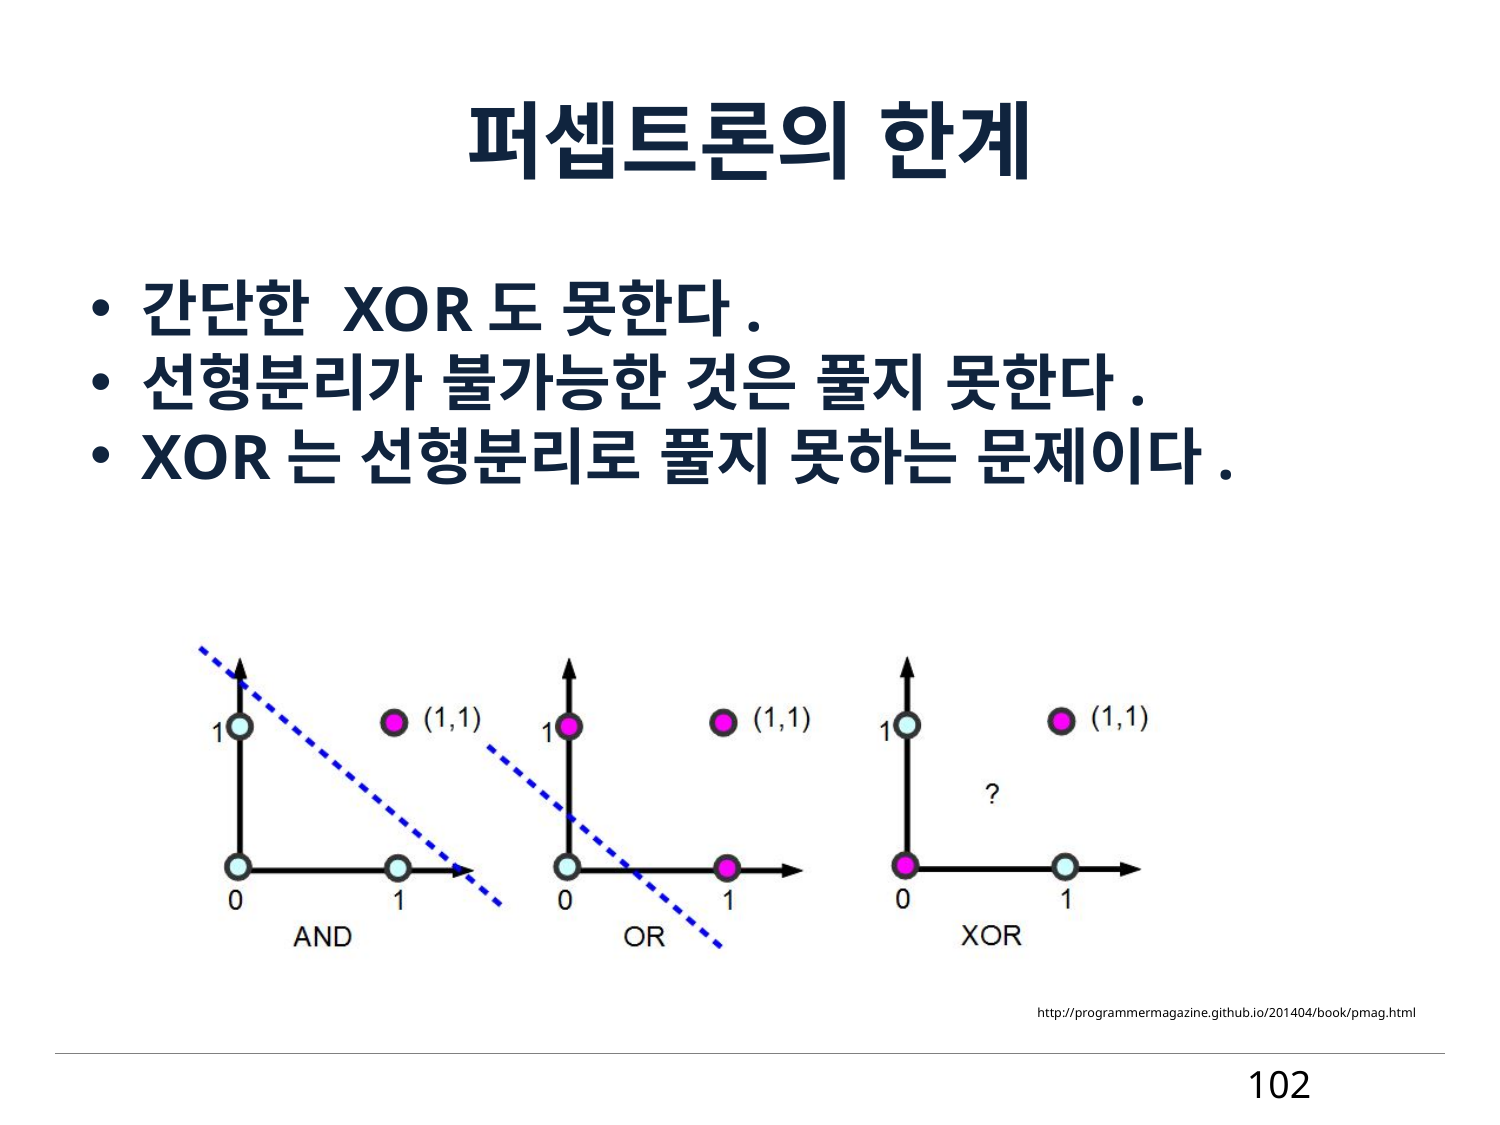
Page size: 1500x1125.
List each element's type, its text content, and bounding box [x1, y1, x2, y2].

text_box http://programmermagazine.github.io/201404/book/pmag.html [1022, 989, 1453, 1045]
picture [182, 630, 1186, 976]
list 간단한 XOR도 못한다. 선형분리가 불가능한 것은 풀지 못한다. XOR는 선형분리로 풀지 못하는 문제이다. [75, 262, 1425, 1005]
title 퍼셉트론의 한계 [75, 45, 1425, 233]
